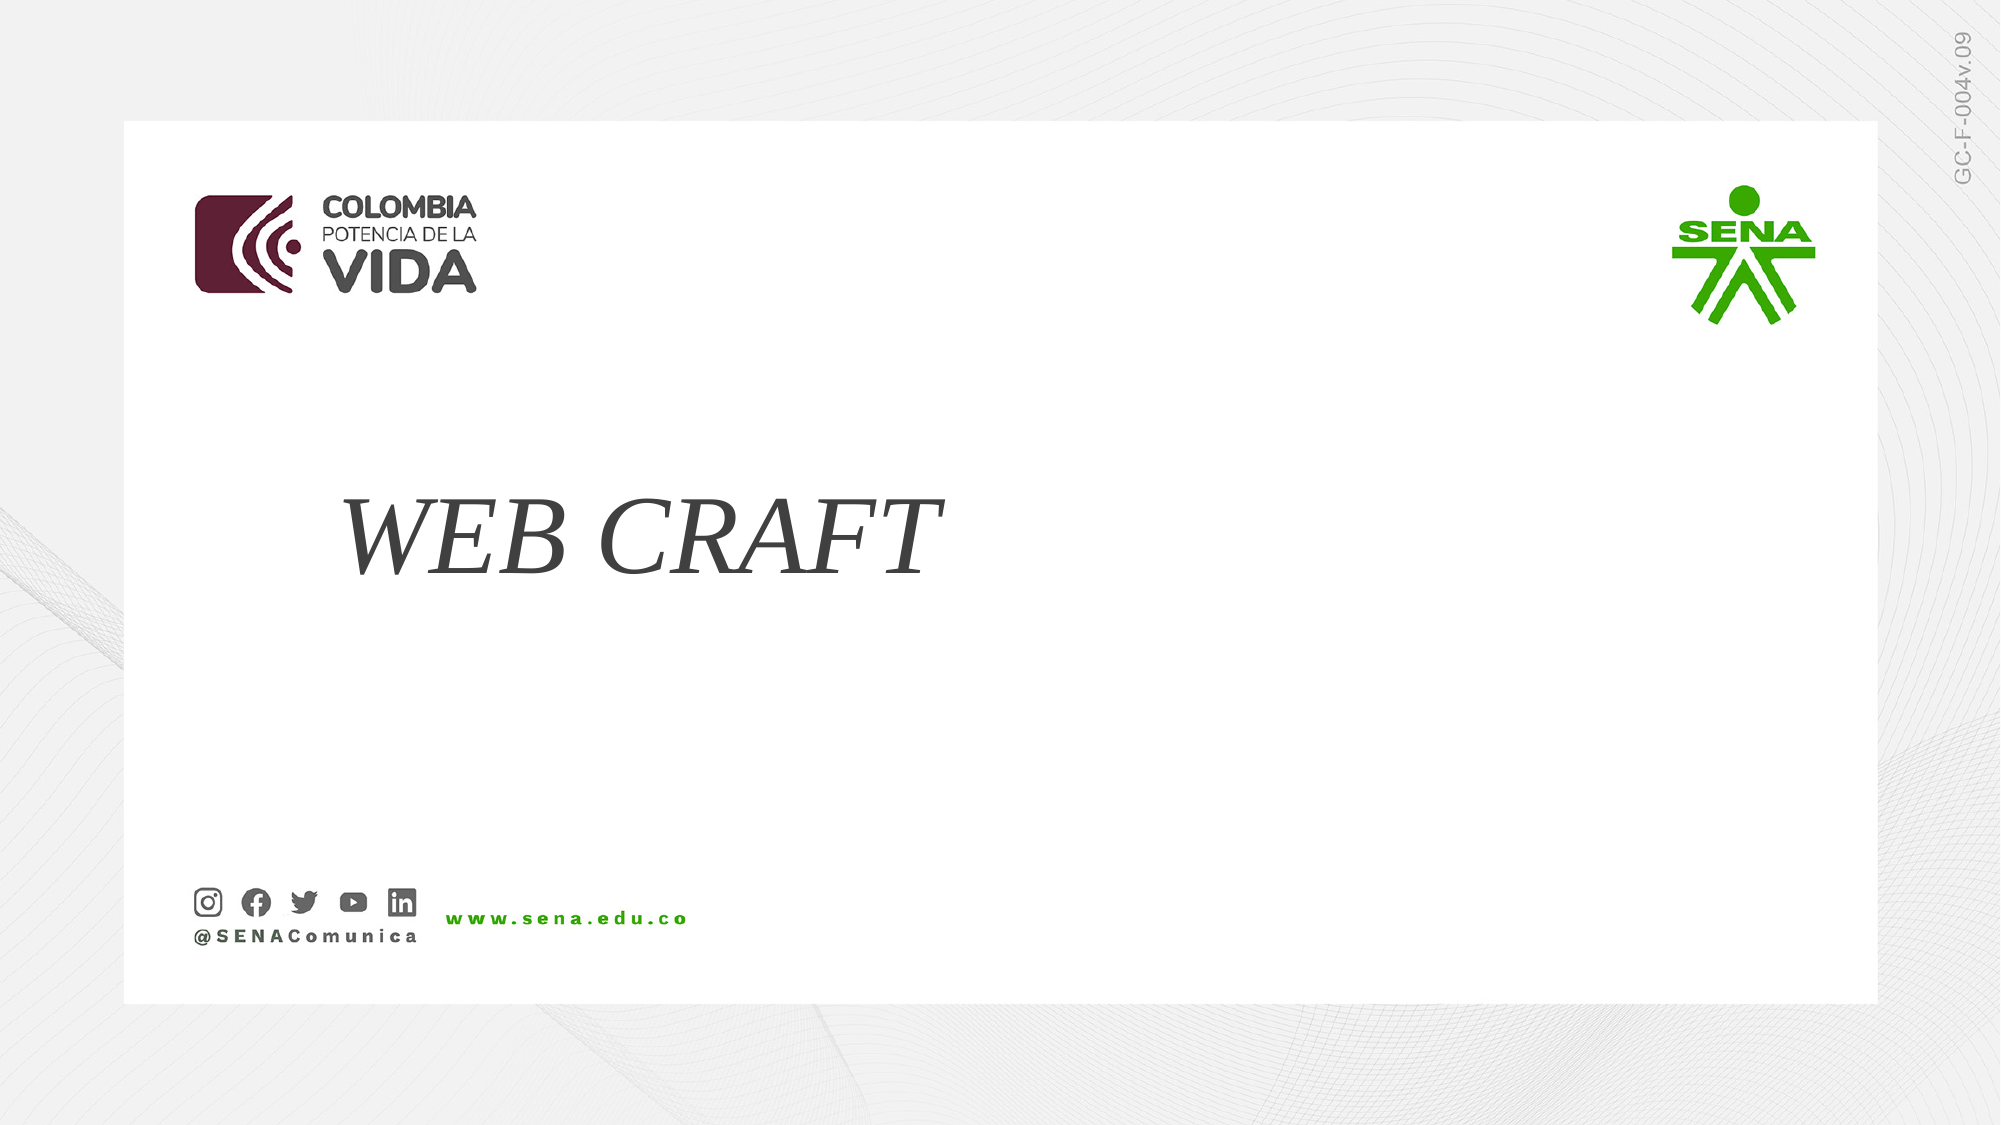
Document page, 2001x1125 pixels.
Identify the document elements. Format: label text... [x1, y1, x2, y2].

picture [0, 0, 2001, 1125]
text_box WEB CRAFT [321, 453, 1381, 739]
